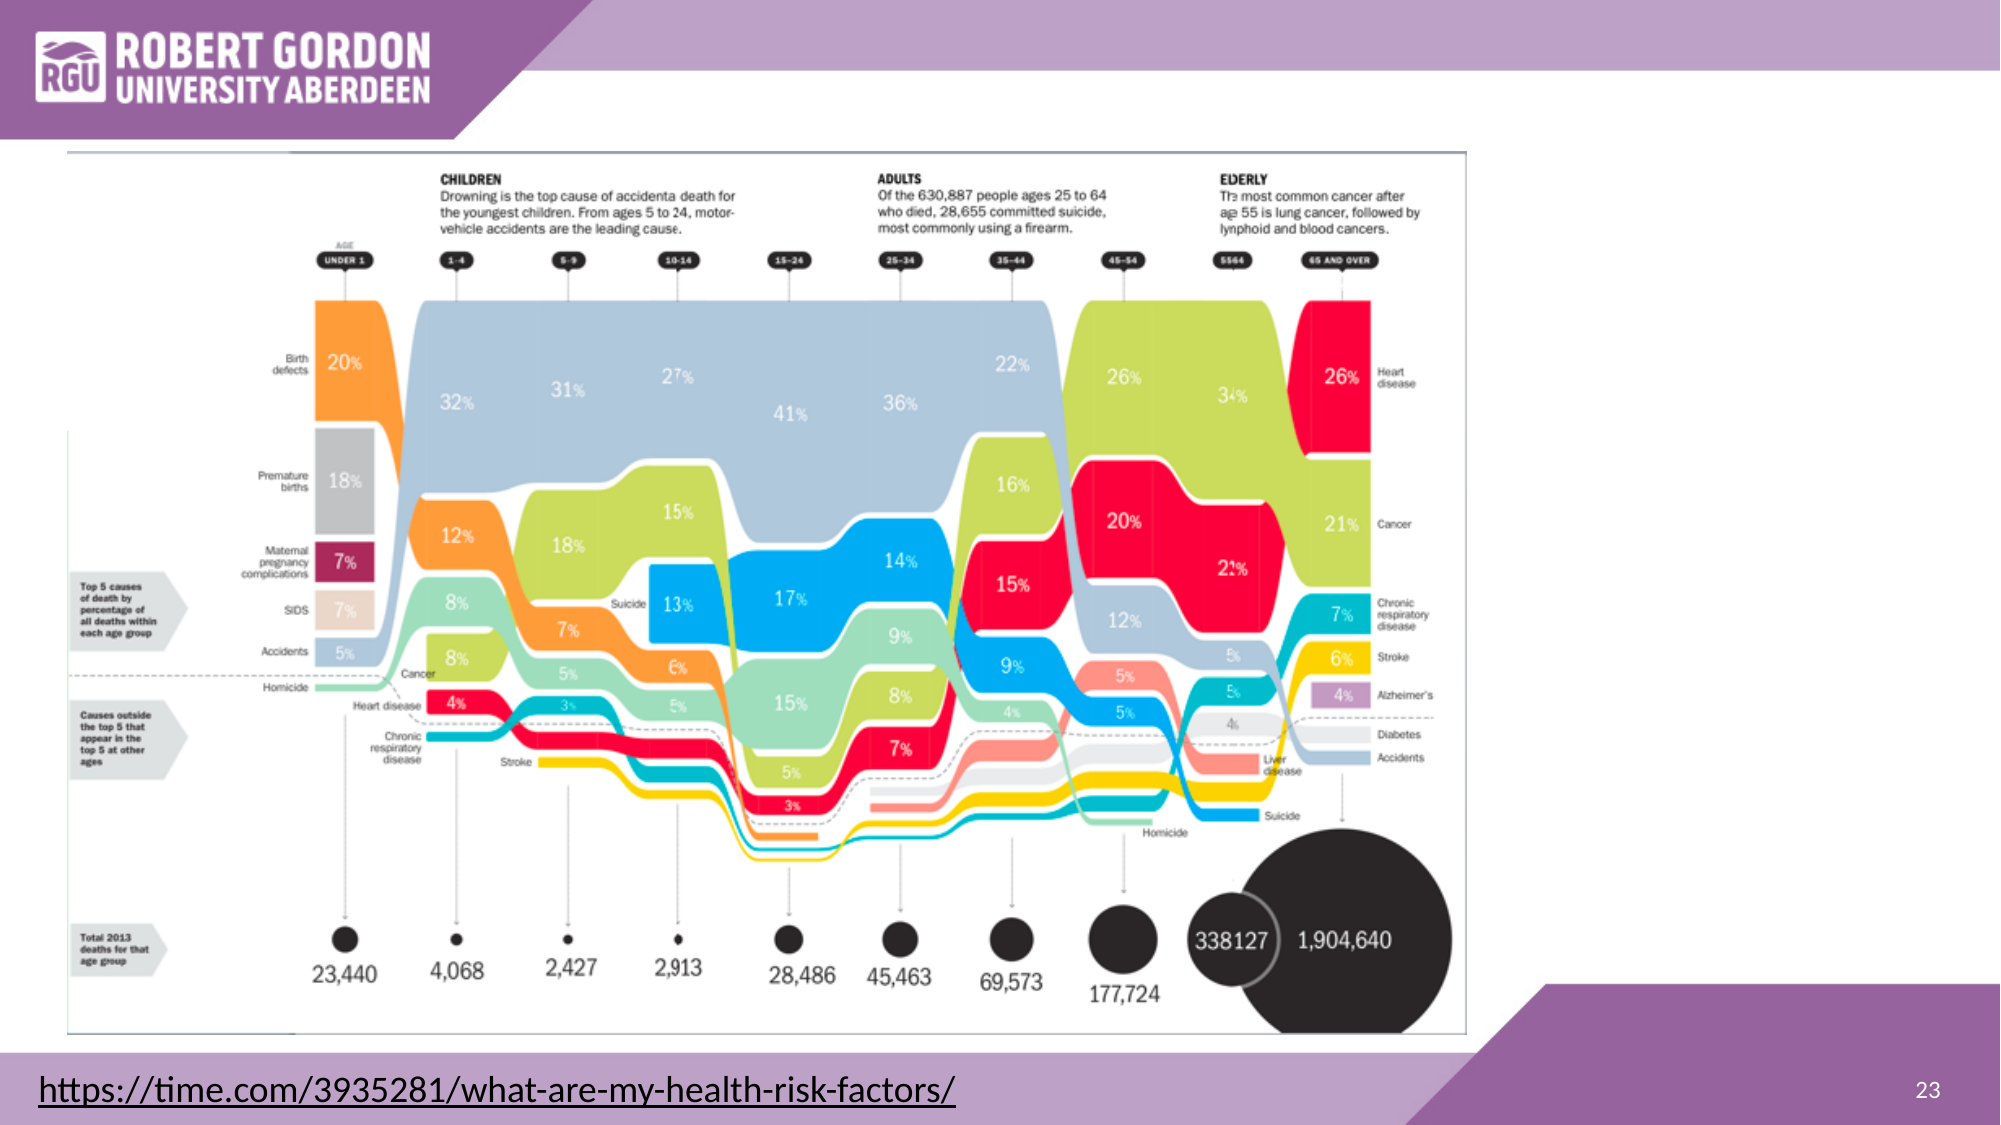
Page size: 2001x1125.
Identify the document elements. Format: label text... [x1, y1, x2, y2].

picture [0, 0, 2000, 1125]
text_box https://time.com/3935281/what-are-my-health-risk-factors/ [23, 1057, 980, 1118]
slide_number 23 [1412, 1058, 1956, 1119]
